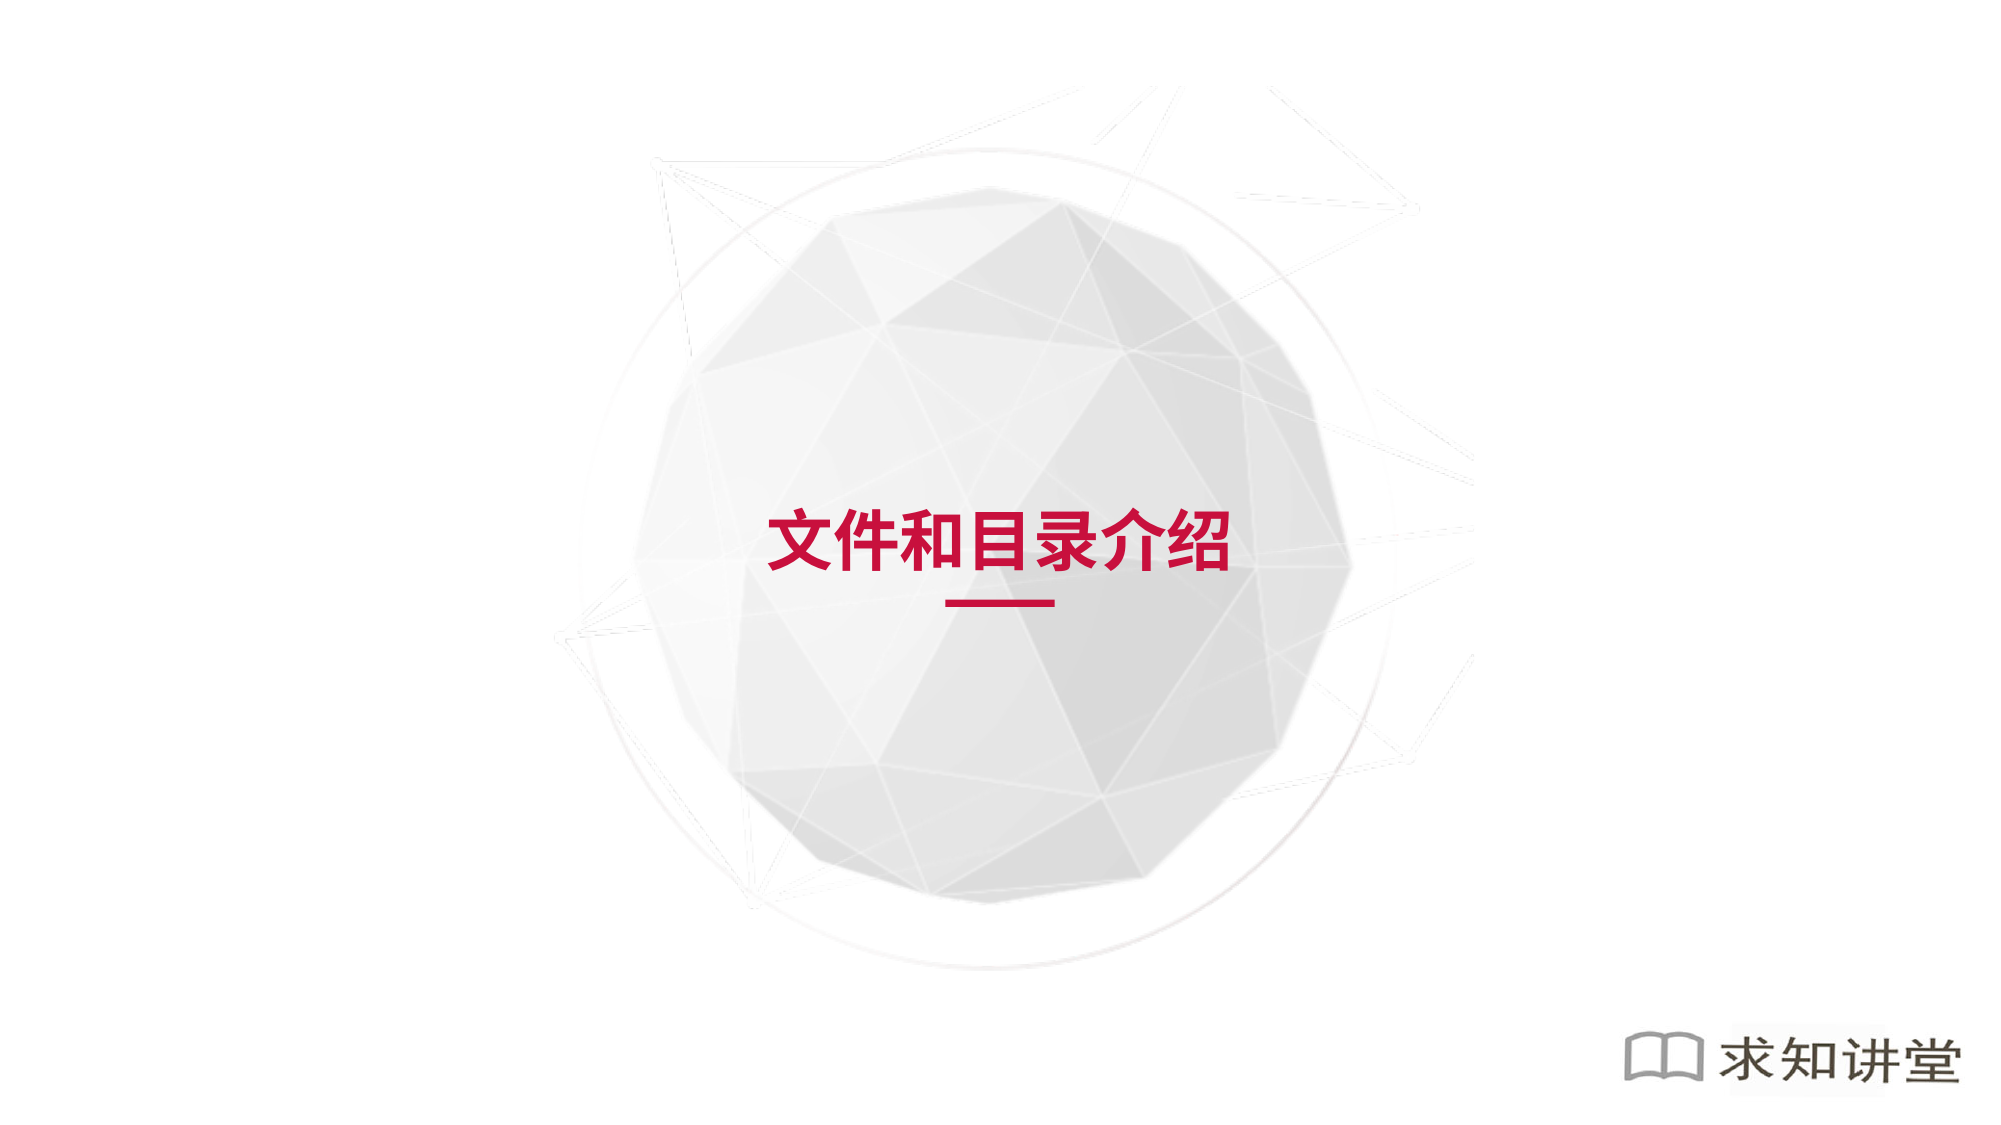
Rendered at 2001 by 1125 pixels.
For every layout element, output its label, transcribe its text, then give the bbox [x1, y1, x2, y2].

picture [0, 0, 2001, 1125]
title 文件和目录介绍 [137, 435, 1863, 653]
